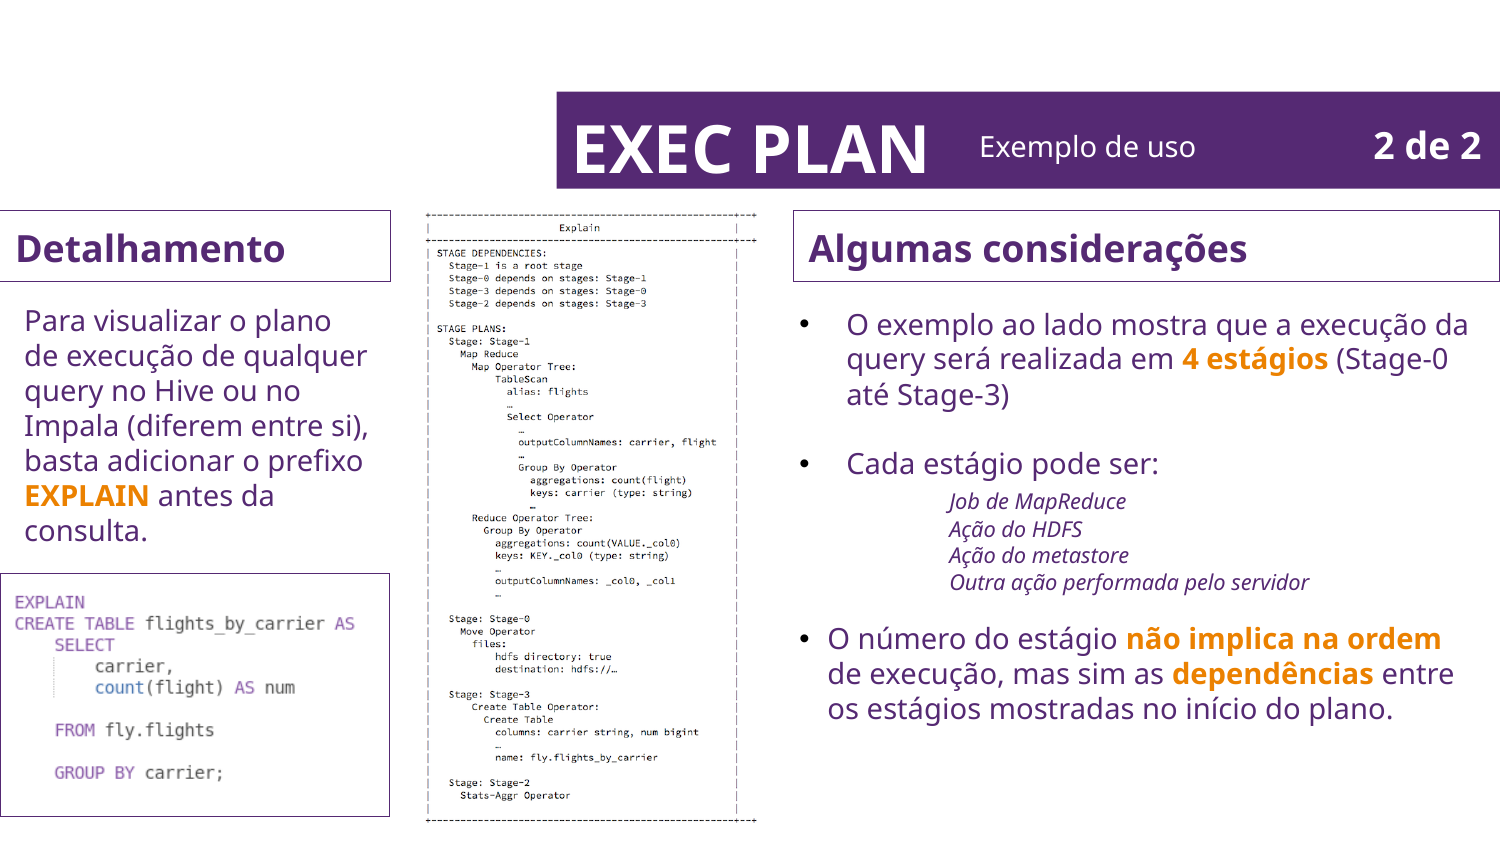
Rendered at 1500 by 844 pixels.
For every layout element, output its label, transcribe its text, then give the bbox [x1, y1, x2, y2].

text_box Detalhamento [0, 210, 391, 282]
text_box Algumas considerações [793, 210, 1500, 282]
text_box O exemplo ao lado mostra que a execução da query será realizada em 4 estágios (Stage-0 até Stage-3) Cada estágio pode ser: Job de MapReduce Ação do HDFS Ação do metastore Outra ação performada pelo servidor O número do estágio não implica na ordem de execução, mas sim as dependências entre os estágios mostradas no início do plano. [784, 290, 1491, 798]
text_box Para visualizar o plano de execução de qualquer query no Hive ou no Impala (diferem entre si), basta adicionar o prefixo EXPLAIN antes da consulta. [9, 287, 387, 565]
picture [423, 209, 761, 829]
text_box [556, 91, 1500, 189]
text_box [0, 573, 390, 817]
picture [12, 591, 366, 789]
